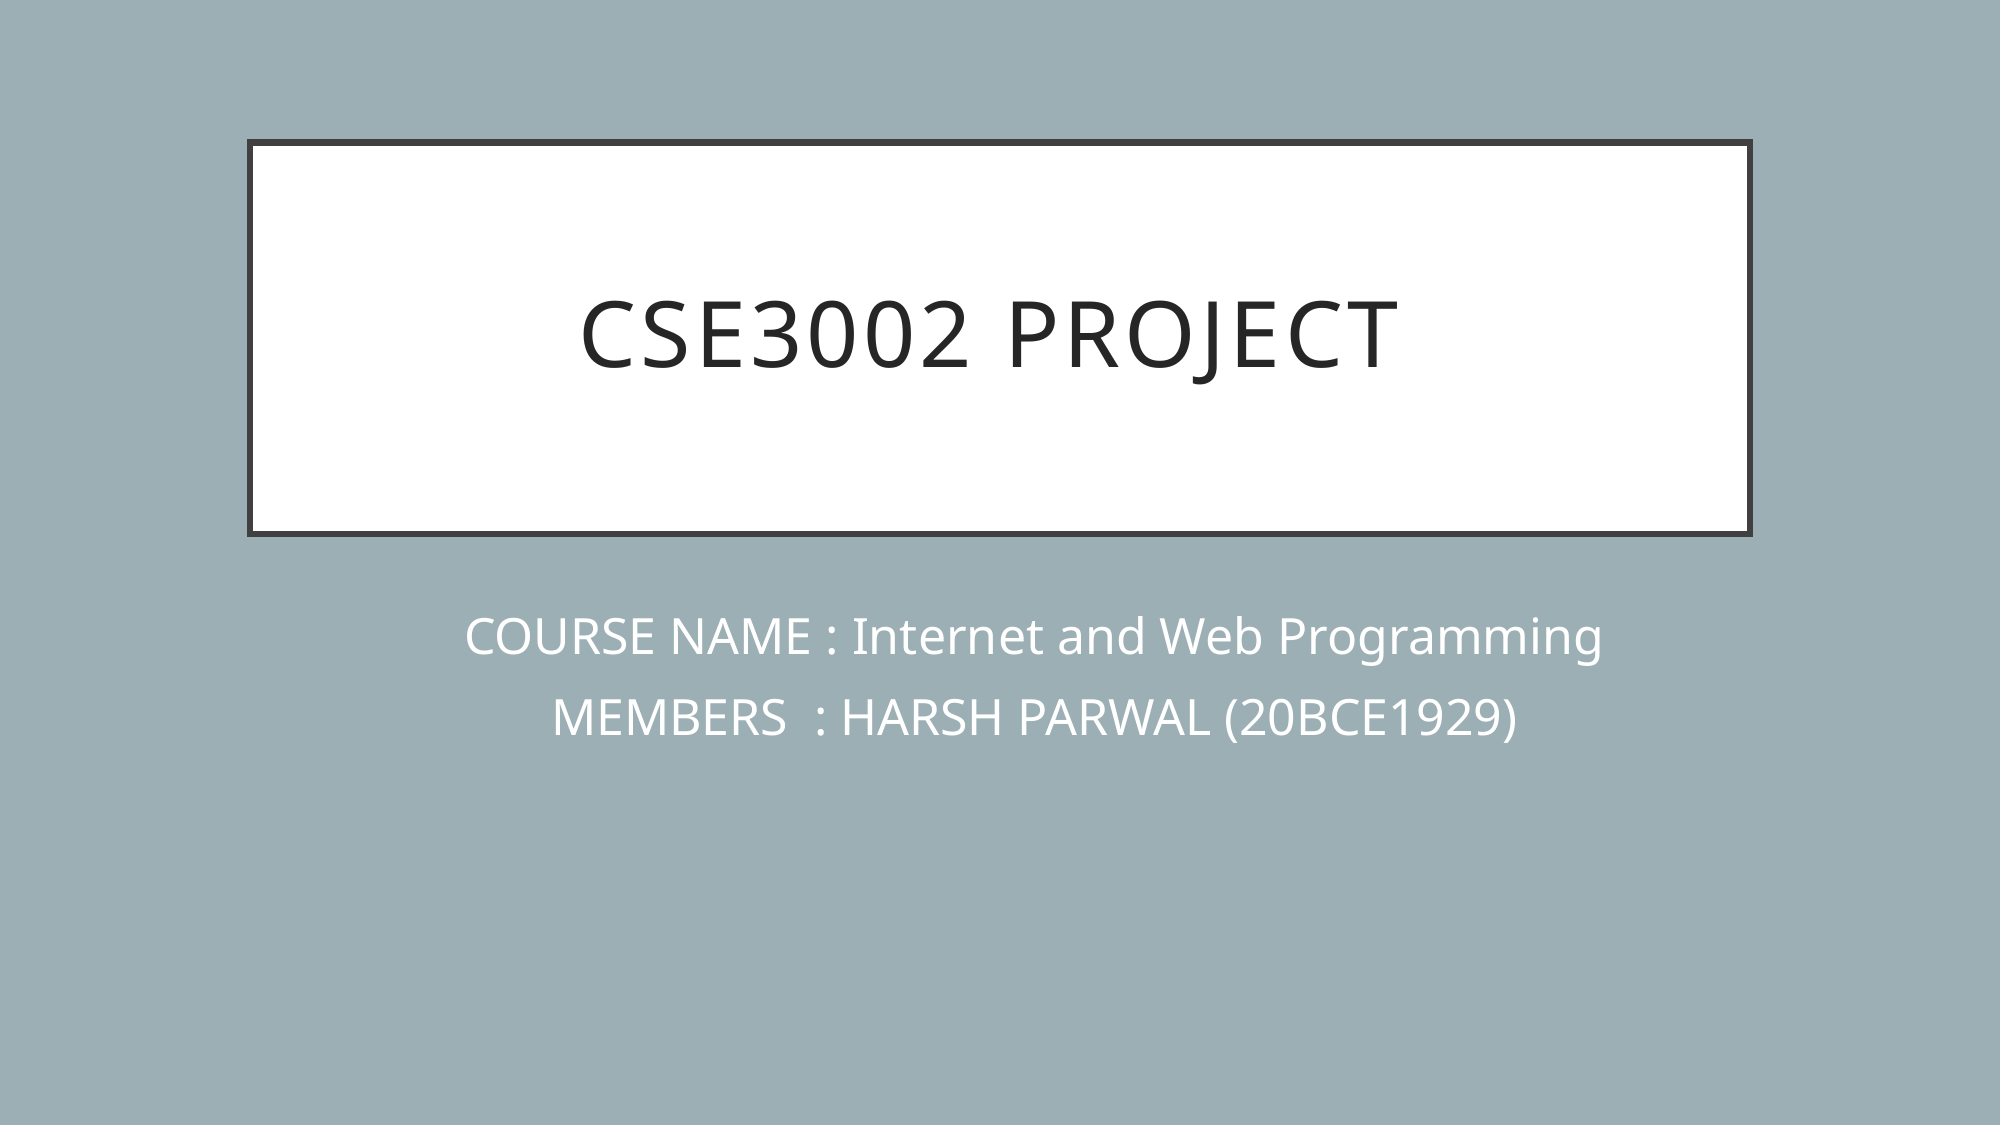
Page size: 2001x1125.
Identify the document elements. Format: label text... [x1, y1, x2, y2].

title CSE3002 PROJECT [247, 139, 1753, 537]
subtitle COURSE NAME : Internet and Web Programming MEMBERS : HARSH PARWAL (20BCE1929) [425, 597, 1644, 870]
